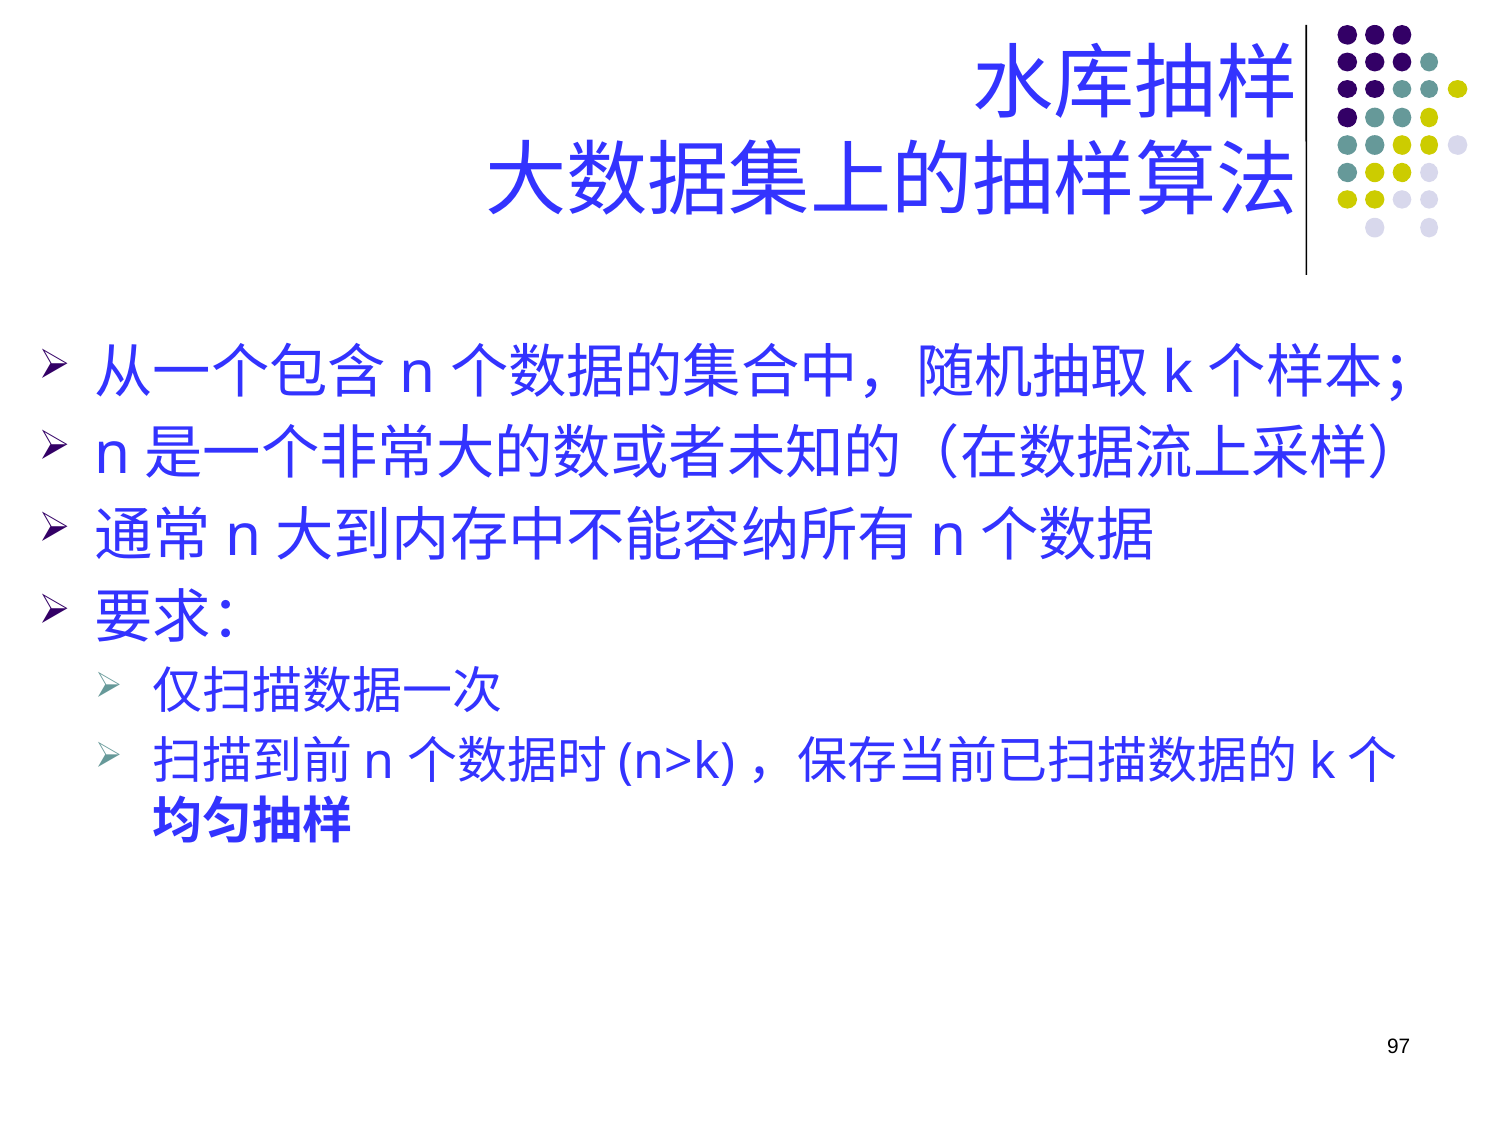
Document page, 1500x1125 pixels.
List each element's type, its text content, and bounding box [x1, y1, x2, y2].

title 水库抽样 大数据集上的抽样算法 [75, 20, 1313, 233]
list 从一个包含n个数据的集合中，随机抽取k个样本； n是一个非常大的数或者未知的（在数据流上采样） 通常n大到内存中不能容纳所有n个数据 要求： 仅扫描数据一次 扫描到前n个数据时(n>k)，保存当前已扫描数据的k个均匀抽样 [23, 326, 1462, 1025]
slide_number 97 [1074, 1024, 1426, 1101]
